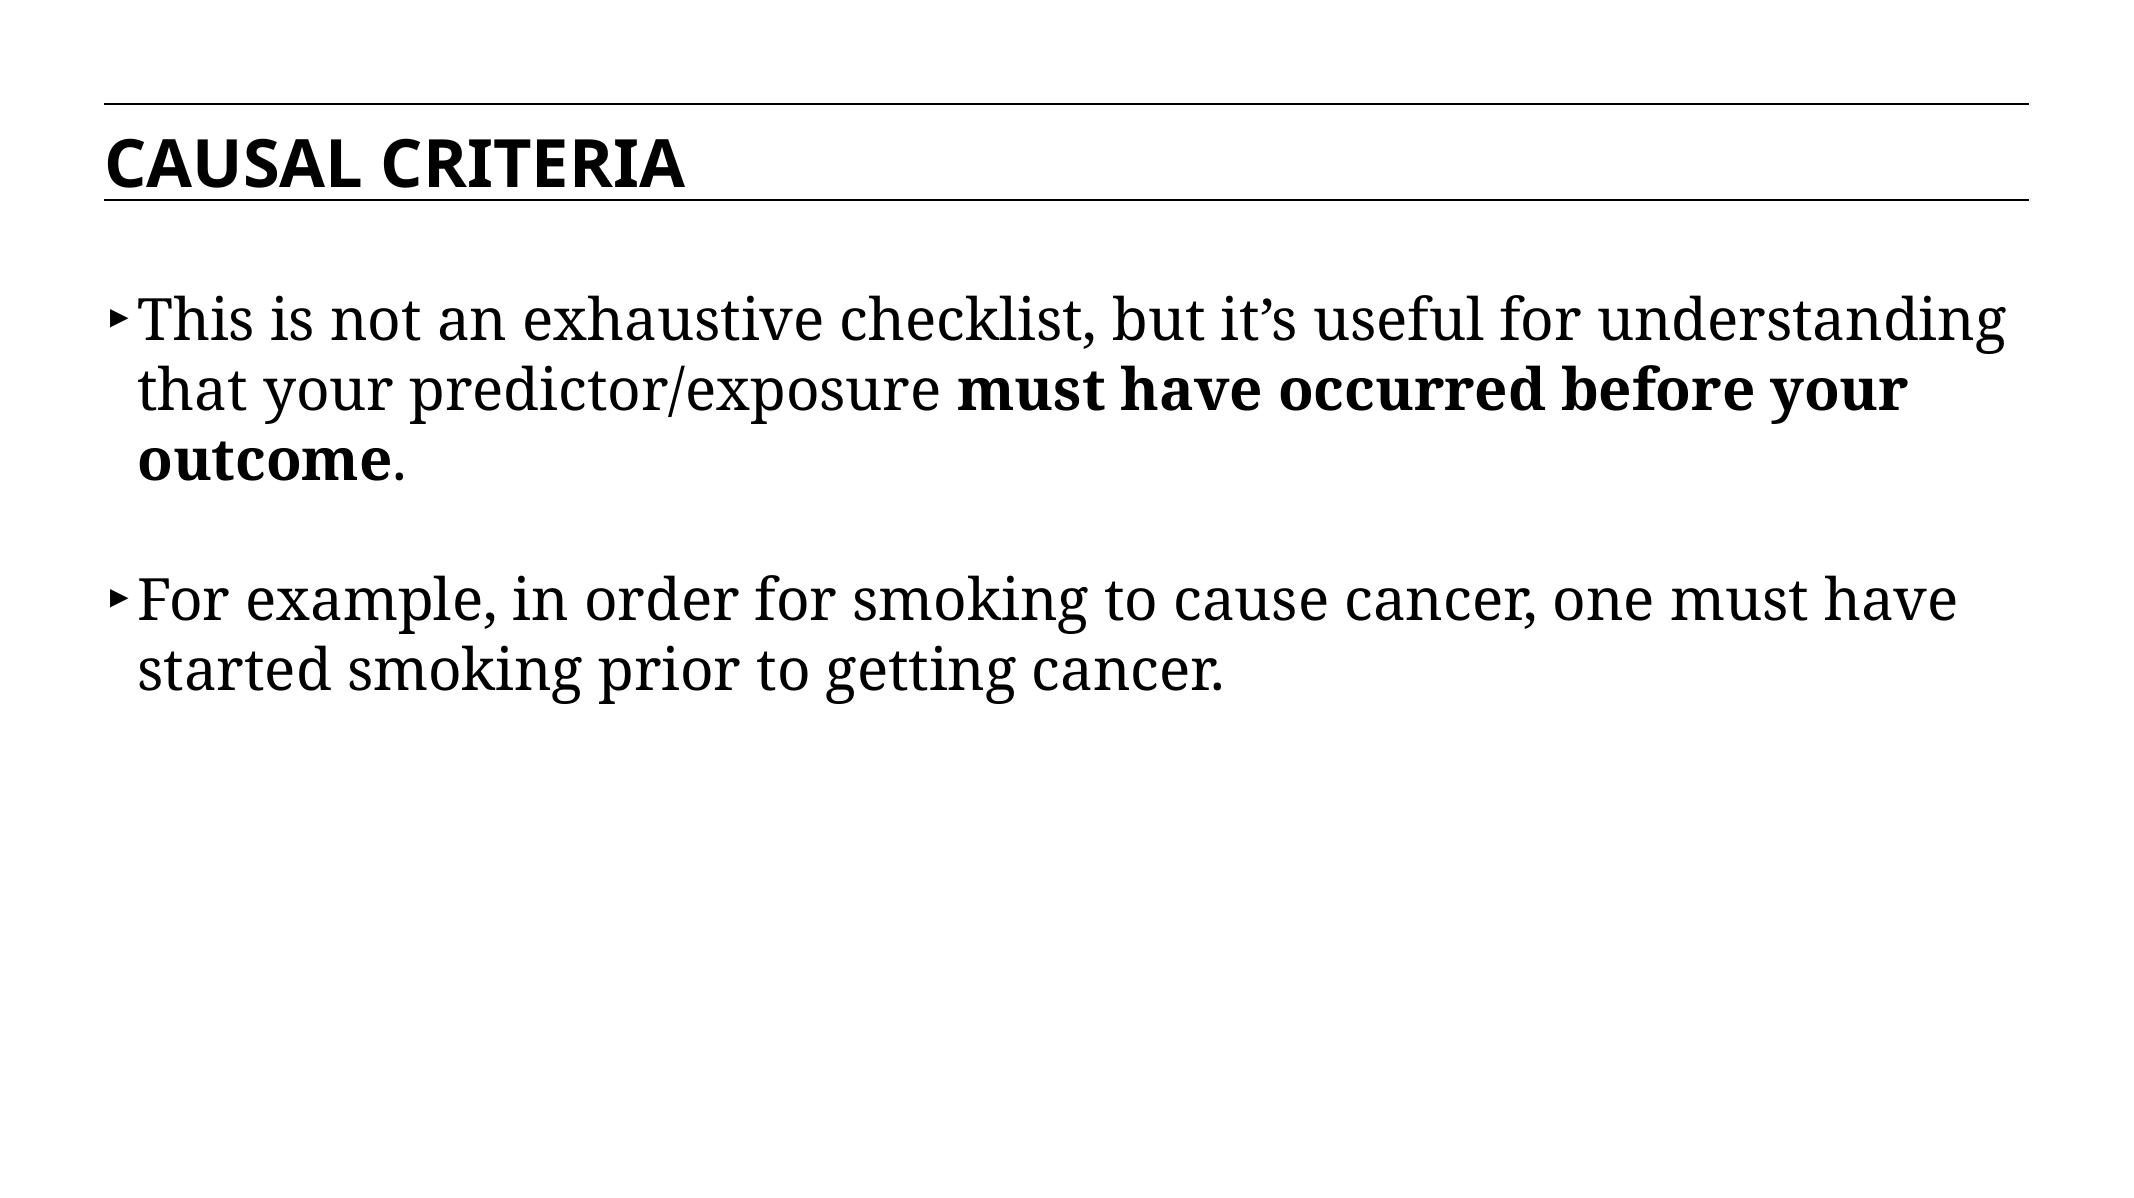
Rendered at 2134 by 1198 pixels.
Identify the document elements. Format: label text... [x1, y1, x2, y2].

text_box CAUSAL CRITERIA [104, 120, 2030, 192]
list This is not an exhaustive checklist, but it’s useful for understanding that your predictor/exposure must have occurred before your outcome. For example, in order for smoking to cause cancer, one must have started smoking prior to getting cancer. [104, 212, 2030, 837]
